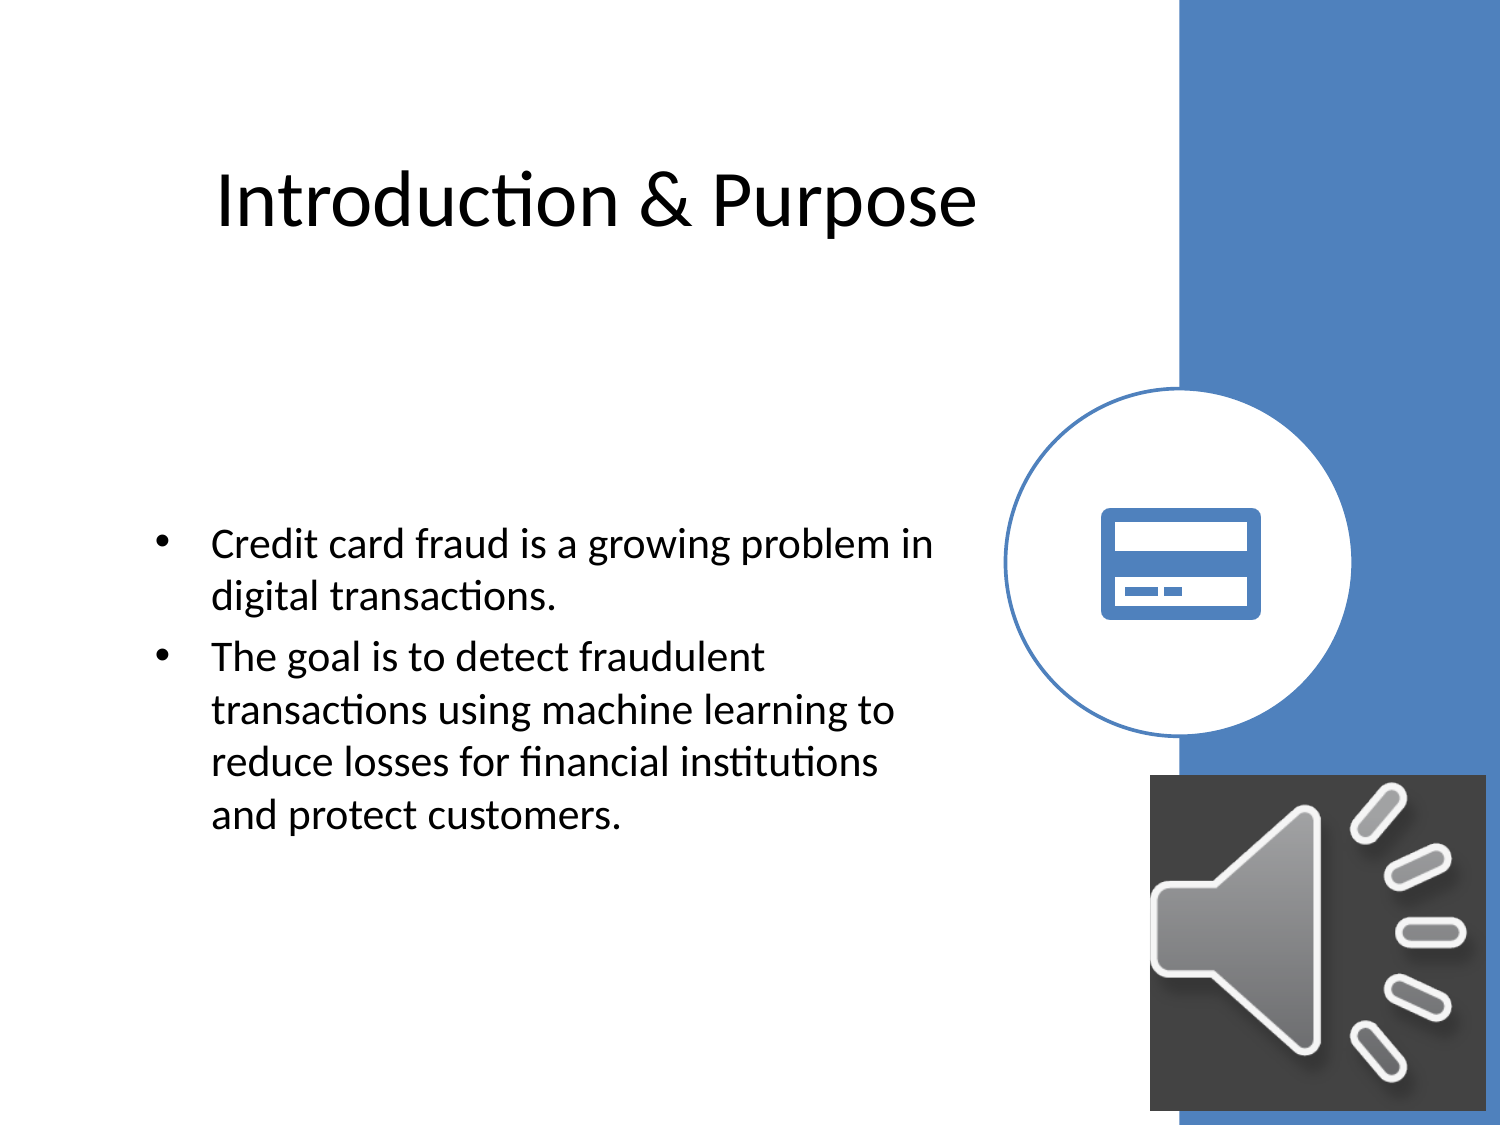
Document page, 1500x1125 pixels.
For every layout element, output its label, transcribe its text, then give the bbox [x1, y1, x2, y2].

picture [1086, 469, 1275, 658]
list Credit card fraud is a growing problem in digital transactions. The goal is to detect fraudulent transactions using machine learning to reduce losses for financial institutions and protect customers. [139, 365, 966, 987]
text_box [1003, 386, 1356, 739]
picture [1148, 773, 1487, 1112]
text_box [1177, 0, 1500, 1125]
title Introduction & Purpose [137, 112, 1058, 276]
